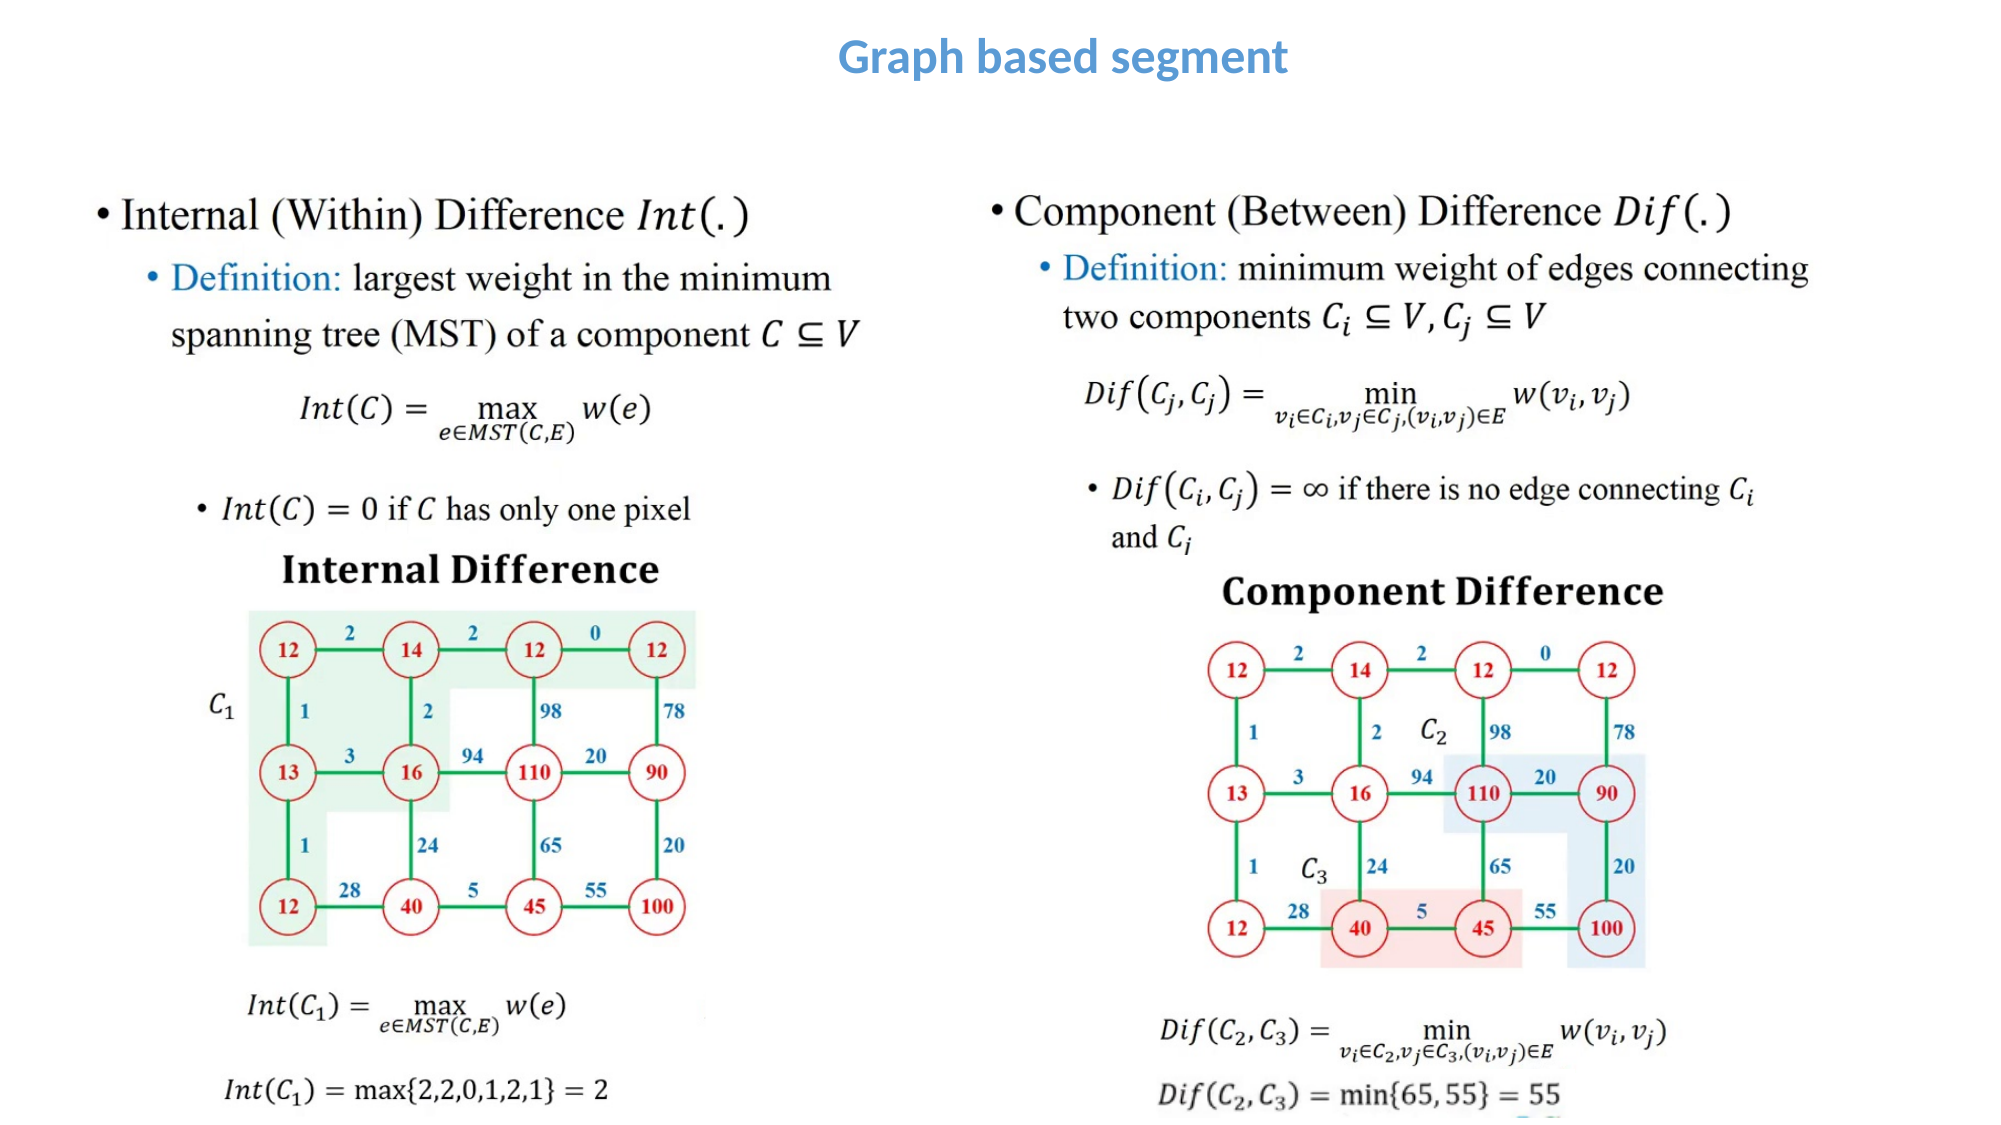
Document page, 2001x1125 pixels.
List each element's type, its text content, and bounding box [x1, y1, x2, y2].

text_box Graph based segment [823, 15, 1305, 91]
picture [16, 180, 1886, 1124]
